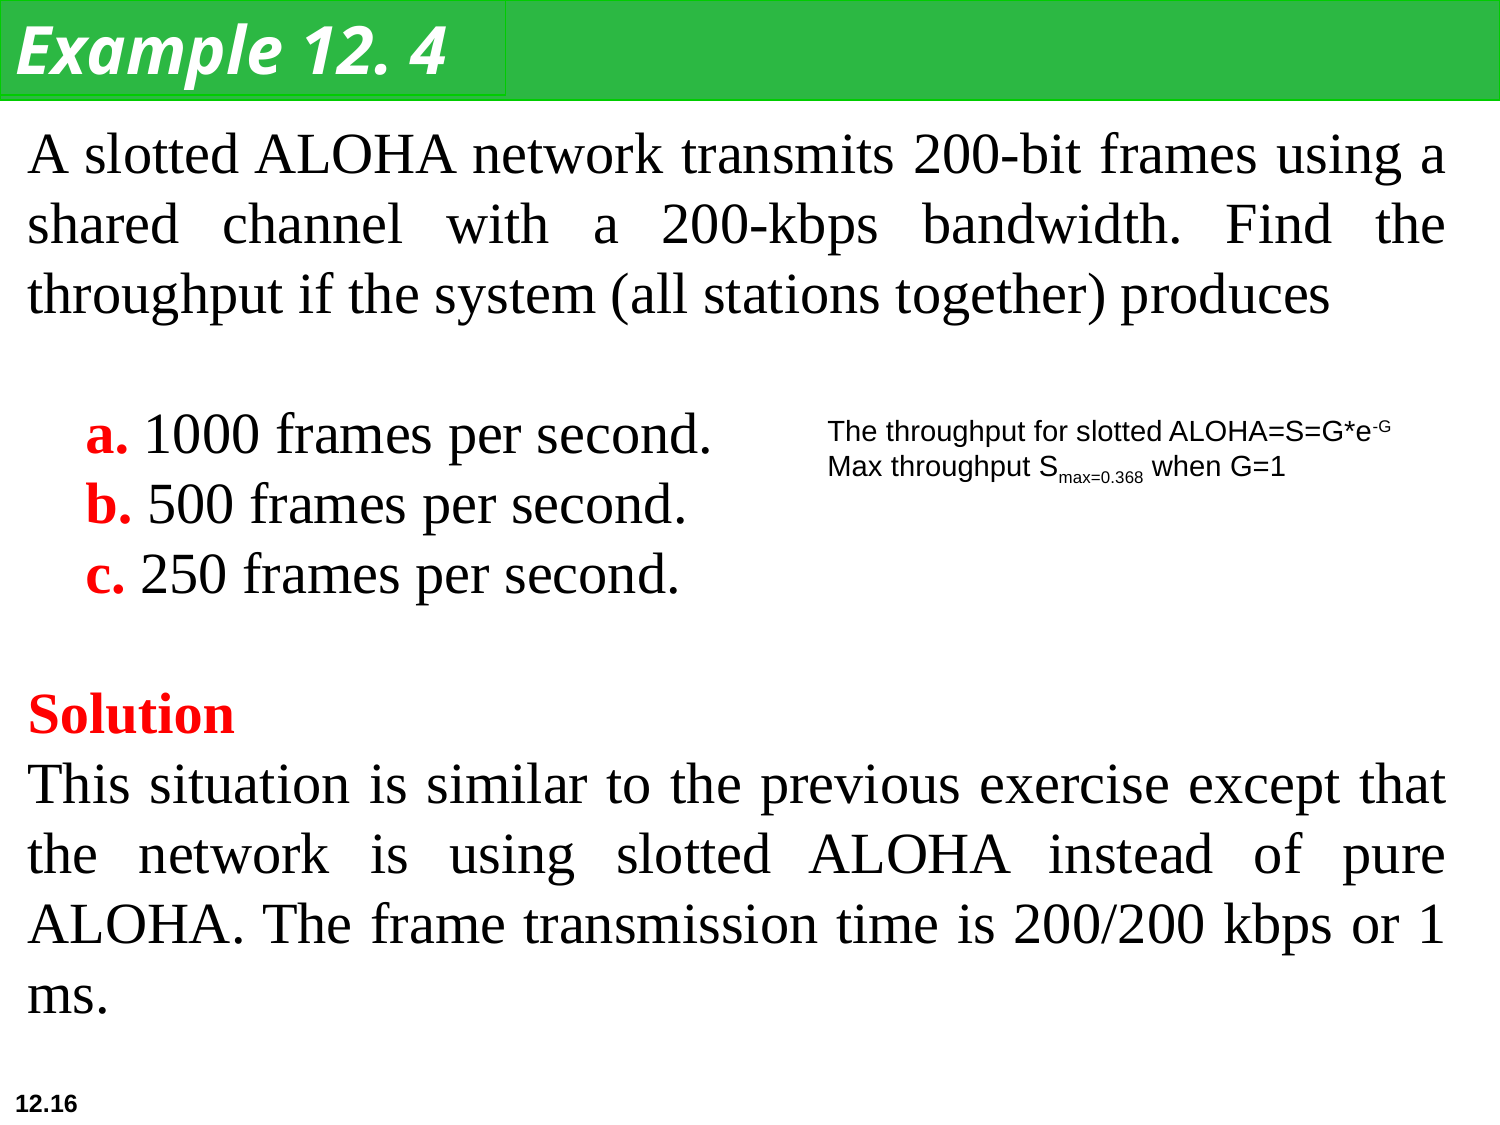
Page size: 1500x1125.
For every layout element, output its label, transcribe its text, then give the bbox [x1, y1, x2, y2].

text_box The throughput for slotted ALOHA=S=G*e-G Max throughput Smax=0.368 when G=1 [812, 404, 1407, 495]
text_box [0, 0, 1500, 101]
text_box A slotted ALOHA network transmits 200-bit frames using a shared channel with a 200-kbps bandwidth. Find the throughput if the system (all stations together) produces a. 1000 frames per second. b. 500 frames per second. c. 250 frames per second. Solution This situation is similar to the previous exercise except that the network is using slotted ALOHA instead of pure ALOHA. The frame transmission time is 200/200 kbps or 1 ms. [12, 109, 1463, 1033]
text_box 12.16 [0, 1049, 313, 1125]
